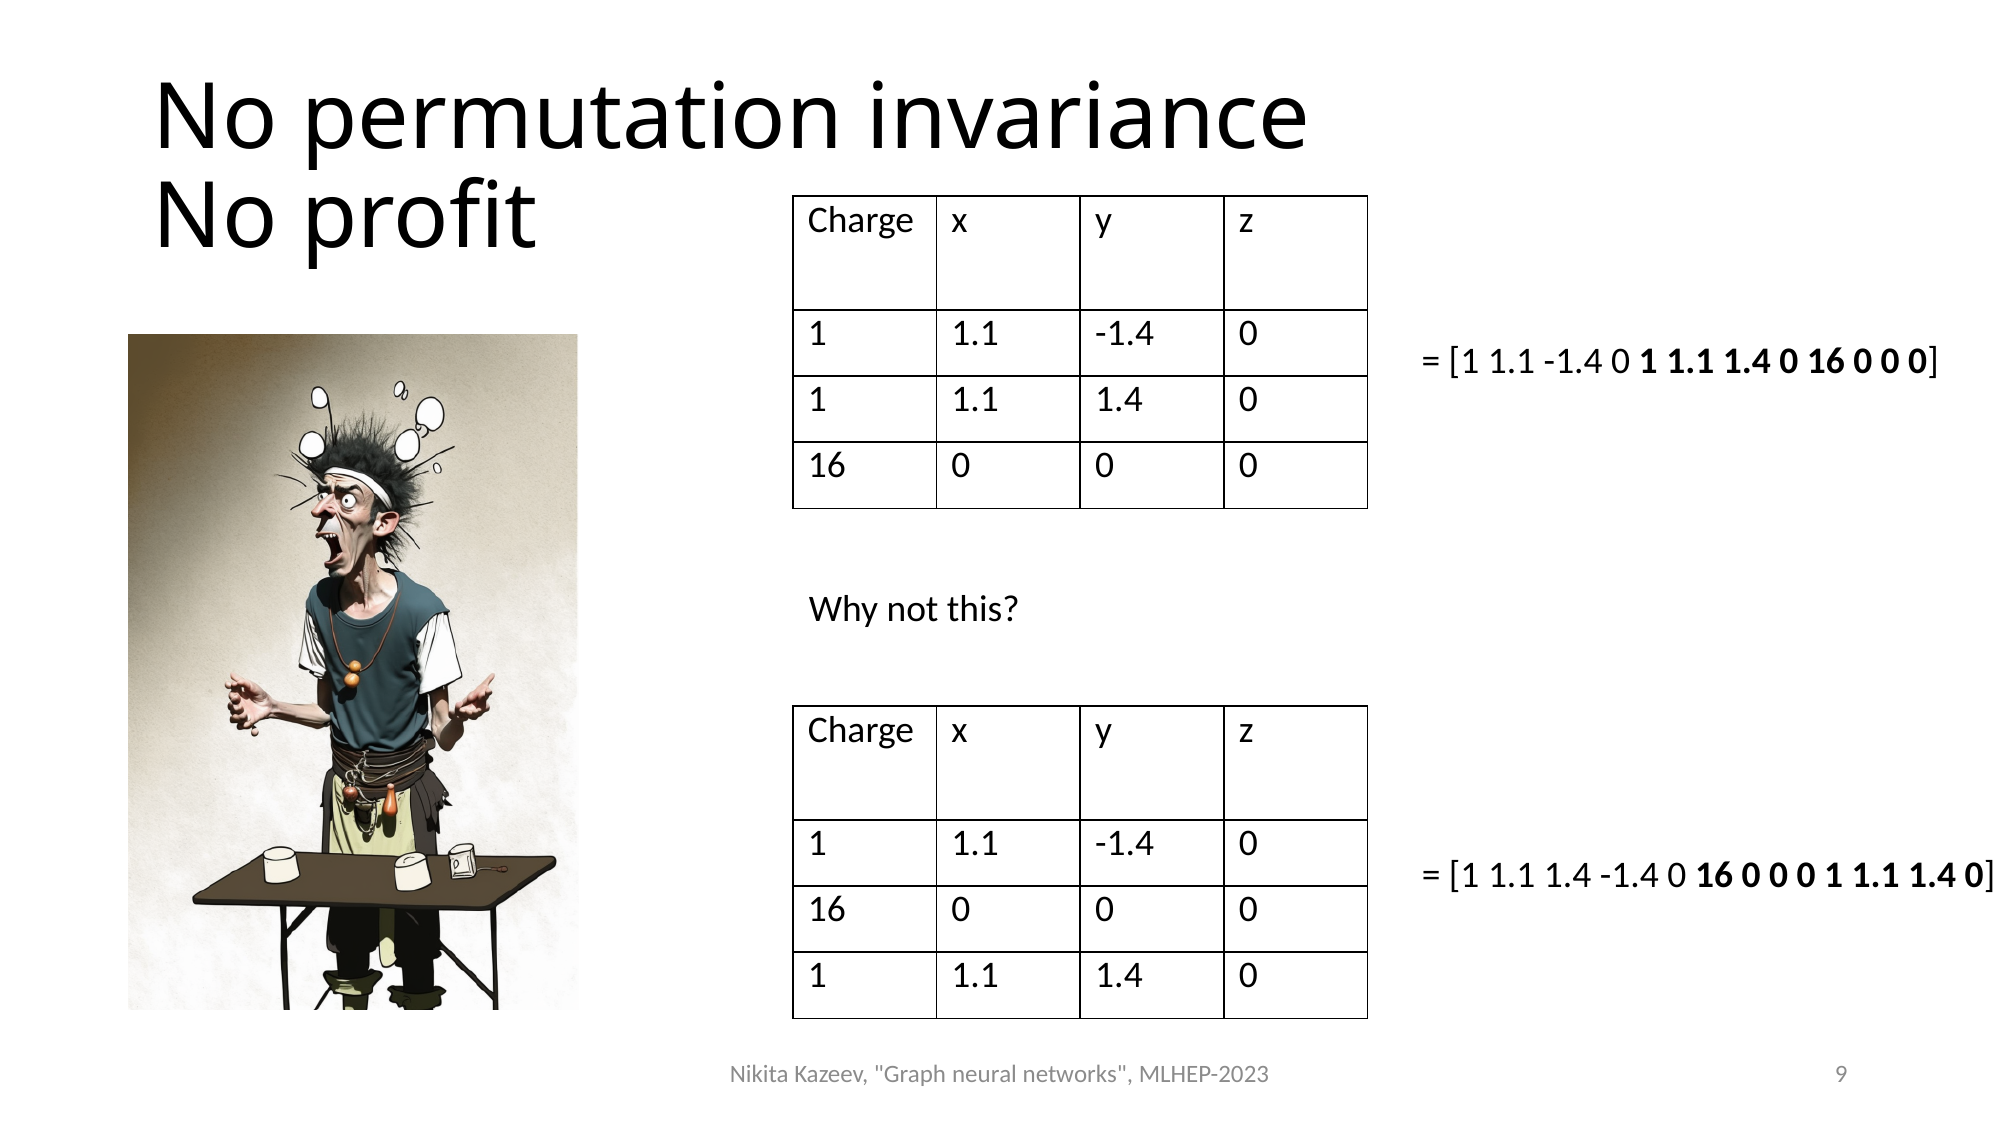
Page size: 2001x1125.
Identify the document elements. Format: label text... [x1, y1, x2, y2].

table_cell 1 [794, 311, 936, 375]
table_cell 0 [937, 443, 1079, 508]
table_header z [1225, 707, 1367, 819]
table_cell 0 [1225, 887, 1367, 951]
table_cell 0 [1225, 377, 1367, 441]
footer Nikita Kazeev, "Graph neural networks", MLHEP-2023 [662, 1042, 1338, 1103]
text_box = [1 1.1 1.4 -1.4 0 16 0 0 0 1 1.1 1.4 0] [1406, 842, 2000, 903]
table_header z [1225, 197, 1367, 309]
table_cell 0 [1225, 821, 1367, 885]
table_cell 1.1 [937, 953, 1079, 1018]
table_cell 16 [794, 443, 936, 508]
table_cell 16 [794, 887, 936, 951]
table_cell -1.4 [1081, 821, 1223, 885]
table_cell 0 [1225, 443, 1367, 508]
table_cell 1.4 [1081, 953, 1223, 1018]
table_header x [937, 707, 1079, 819]
table_cell 0 [1081, 887, 1223, 951]
slide_number 9 [1412, 1042, 1863, 1103]
table_cell 1 [794, 377, 936, 441]
table_cell 1.1 [937, 311, 1079, 375]
table_cell 1.1 [937, 377, 1079, 441]
table_cell 0 [1225, 311, 1367, 375]
table_cell 0 [1225, 953, 1367, 1018]
table_cell -1.4 [1081, 311, 1223, 375]
table_cell 1 [794, 953, 936, 1018]
table_cell 0 [1081, 443, 1223, 508]
table_cell 1.1 [937, 821, 1079, 885]
table_header y [1081, 707, 1223, 819]
text_box = [1 1.1 -1.4 0 1 1.1 1.4 0 16 0 0 0] [1406, 328, 1955, 389]
table_cell 1 [794, 821, 936, 885]
table_header y [1081, 197, 1223, 309]
table_header x [937, 197, 1079, 309]
table_cell 1.4 [1081, 377, 1223, 441]
table_cell 0 [937, 887, 1079, 951]
text_box Why not this? [794, 577, 1036, 637]
table_header Charge [794, 707, 936, 819]
table_header Charge [794, 197, 936, 309]
title No permutation invariance No profit [137, 59, 1863, 278]
picture [128, 334, 579, 1010]
